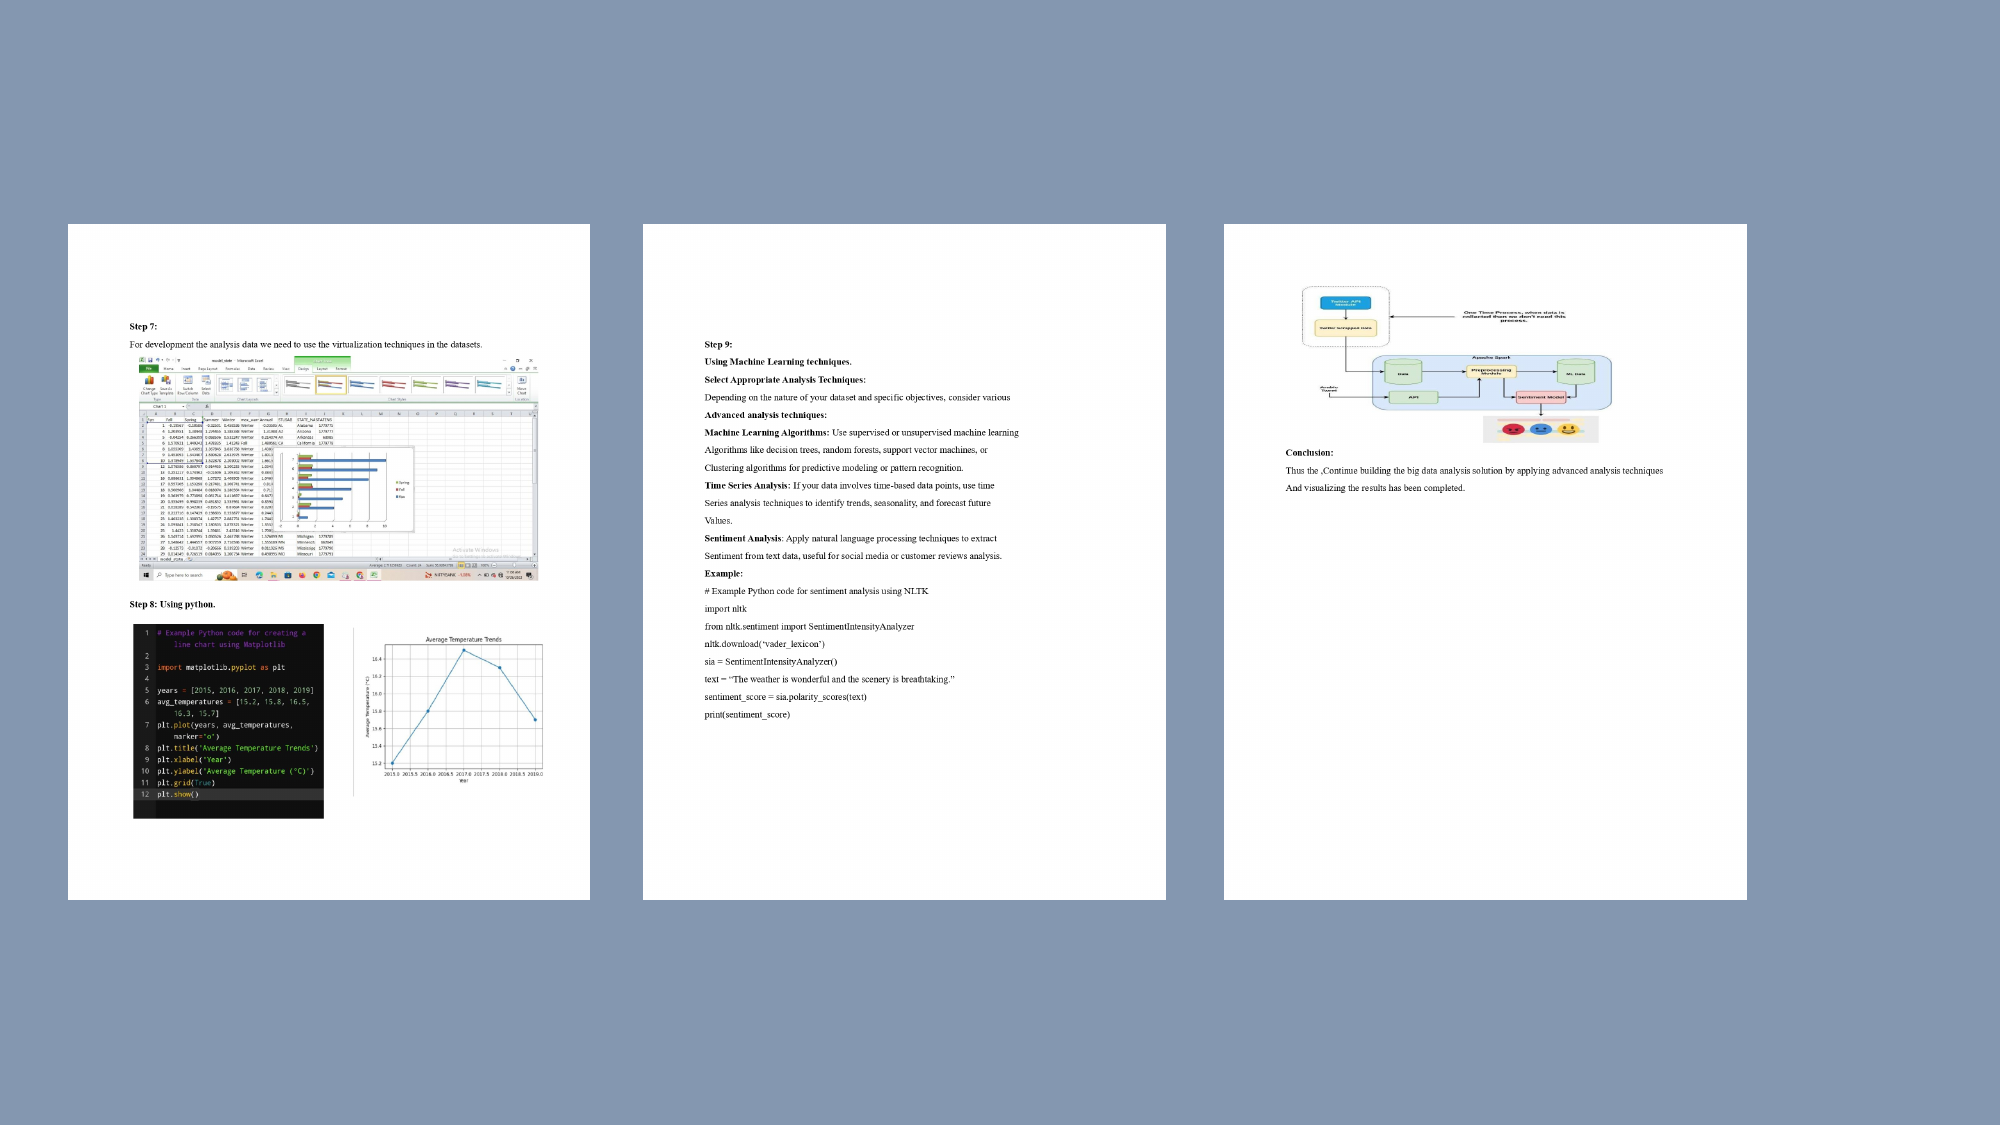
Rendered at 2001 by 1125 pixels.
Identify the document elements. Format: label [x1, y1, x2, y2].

picture [643, 224, 1166, 900]
picture [1224, 224, 1747, 900]
picture [68, 224, 590, 900]
